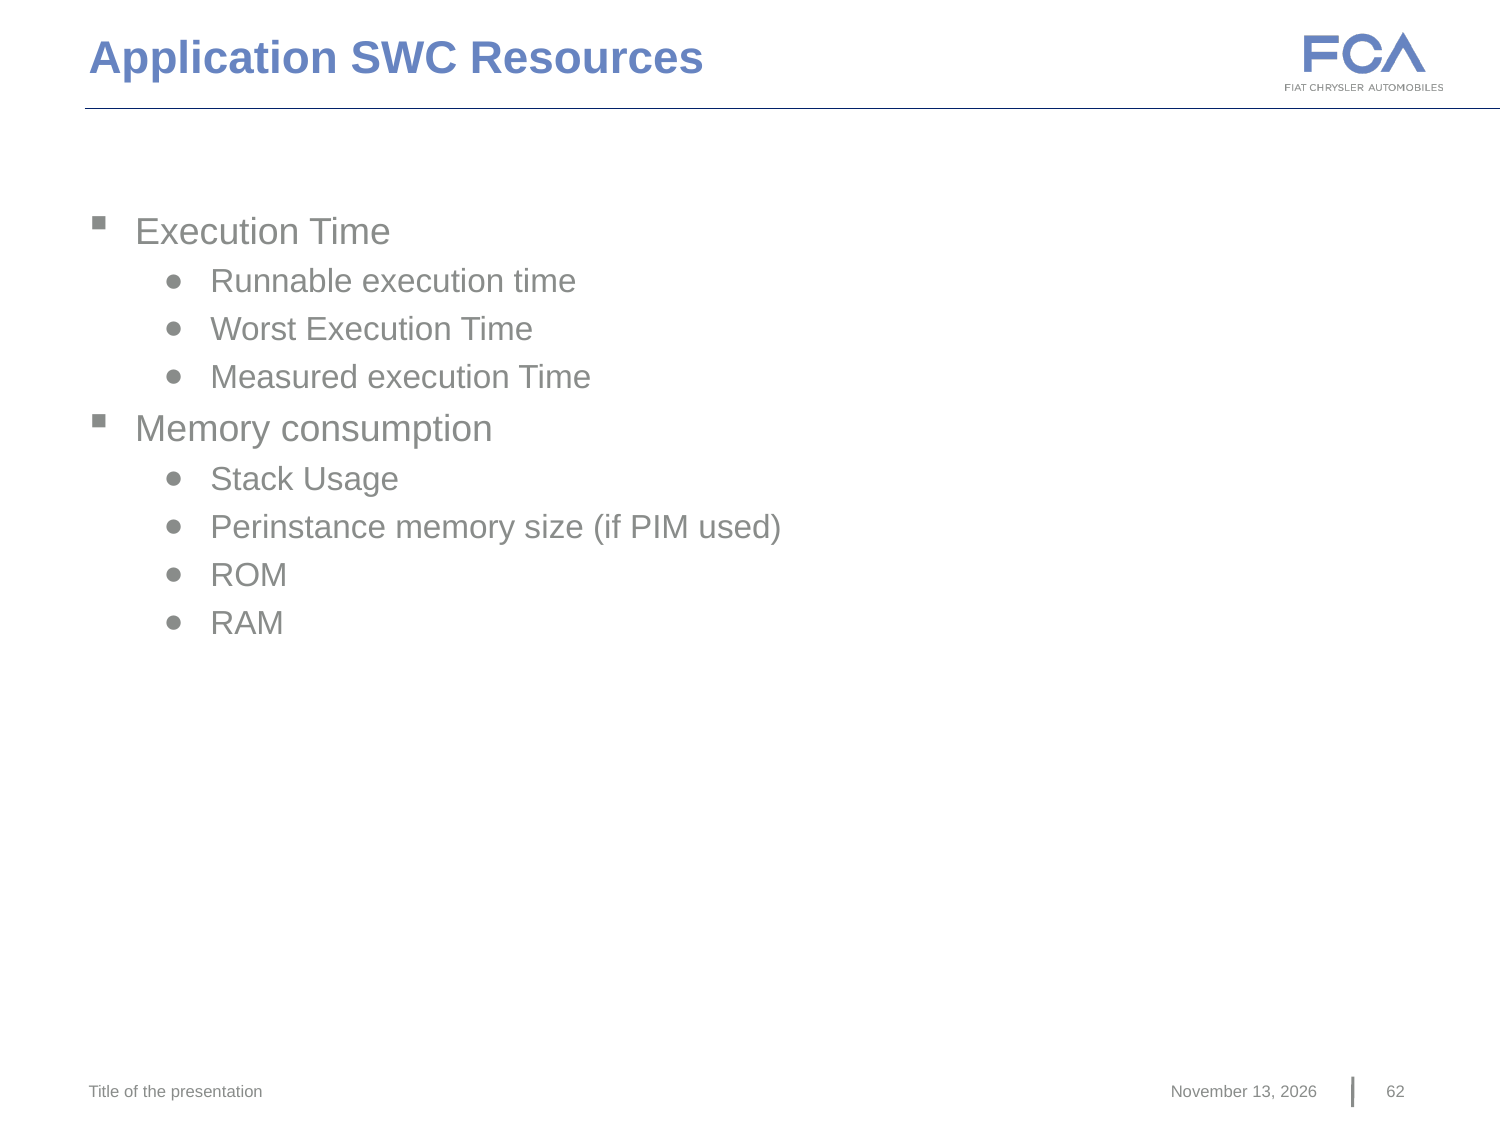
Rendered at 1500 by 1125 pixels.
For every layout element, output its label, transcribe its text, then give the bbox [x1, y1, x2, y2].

slide_number 62 [1386, 1080, 1439, 1114]
list Application SWC Resources [88, 33, 1082, 87]
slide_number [1084, 1080, 1318, 1115]
picture [1285, 32, 1443, 91]
footer Title of the presentation [88, 1080, 709, 1120]
list Execution Time Runnable execution time Worst Execution Time Measured execution Time Memory consumption Stack Usage Perinstance memory size (if PIM used) ROM RAM [88, 206, 1409, 1015]
